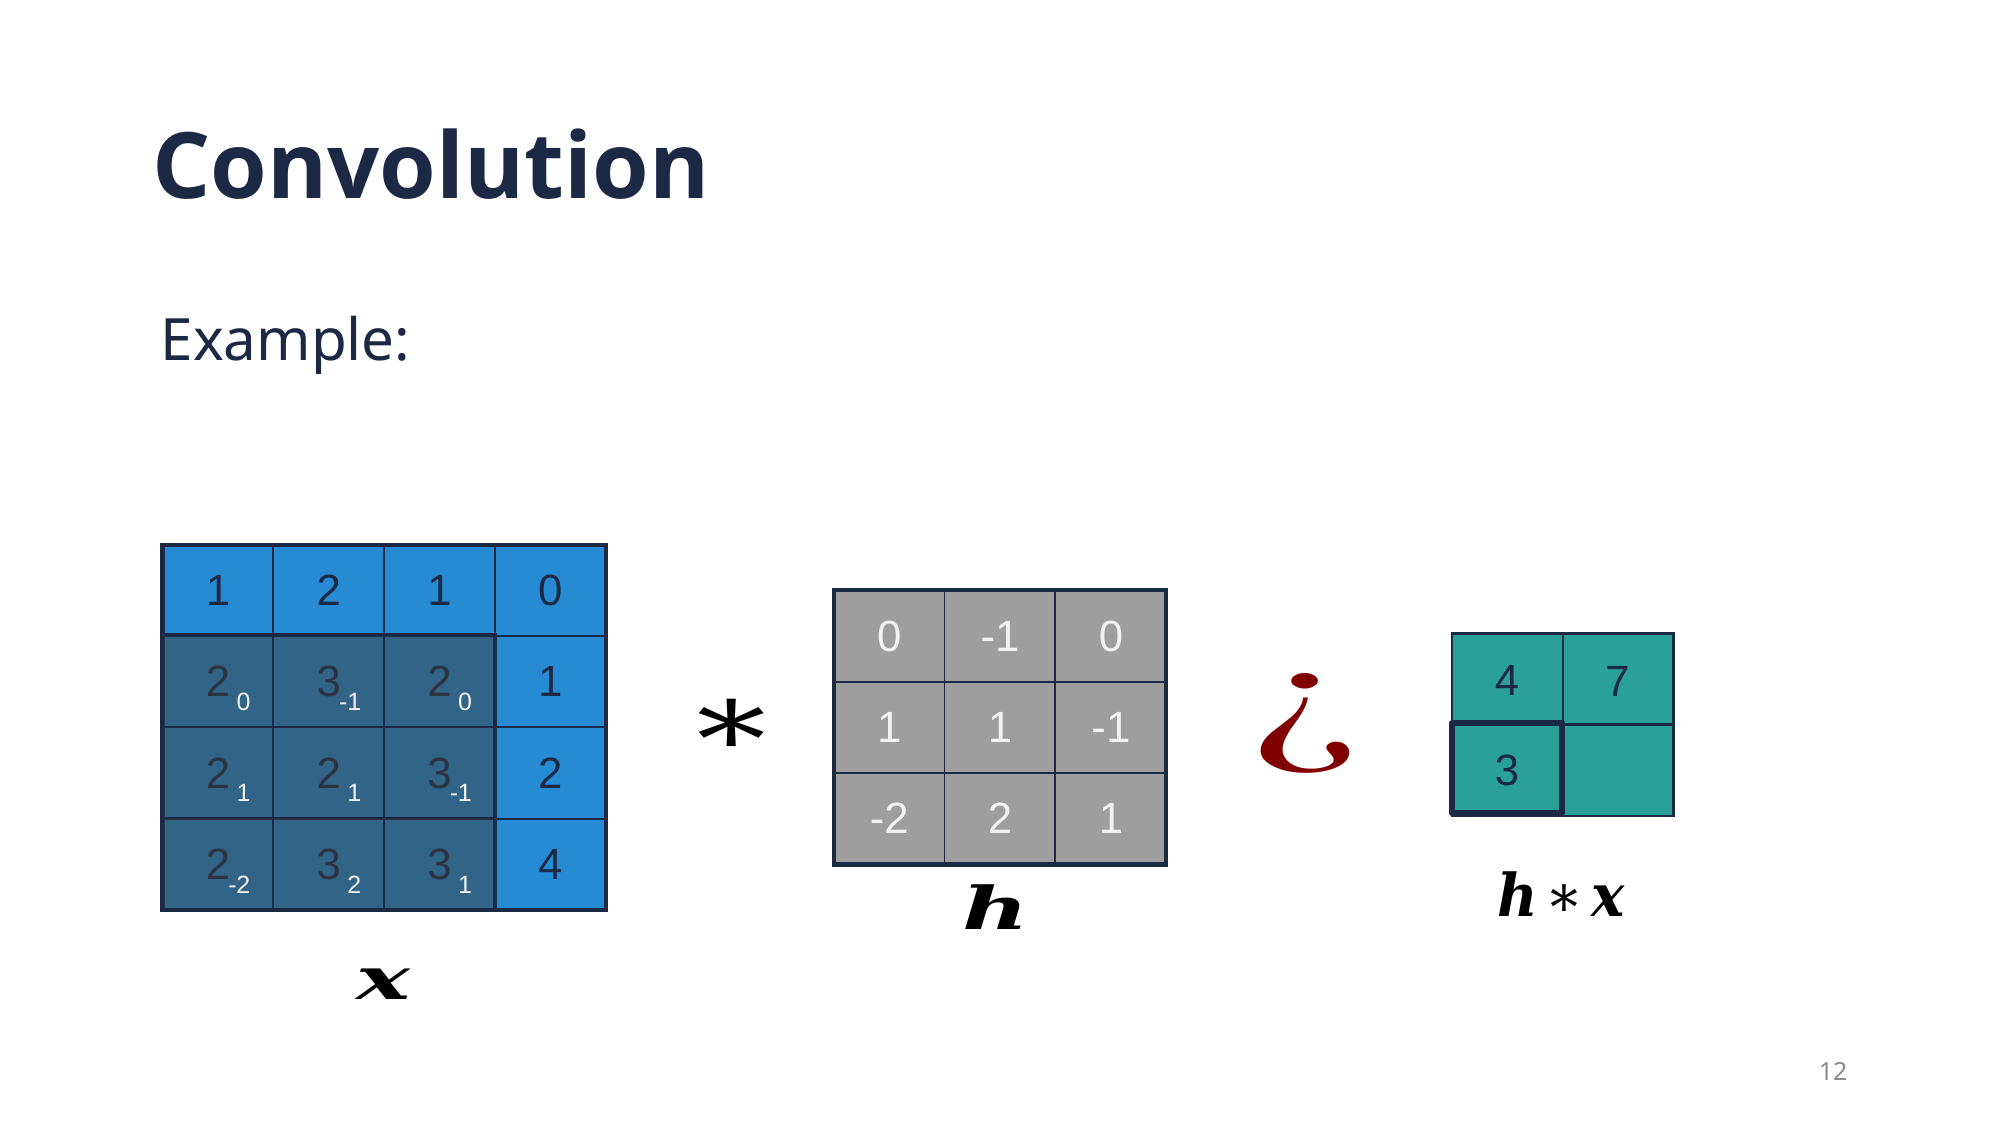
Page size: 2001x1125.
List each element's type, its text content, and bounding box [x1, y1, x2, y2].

table_cell 1 [385, 819, 493, 908]
table_header 2 [274, 547, 383, 633]
table_cell 2 [497, 728, 604, 818]
text_box 3 [1450, 721, 1564, 815]
list Example: [137, 302, 1863, 1004]
table_header -1 [274, 637, 383, 726]
table_header -1 [945, 592, 1054, 681]
title Convolution [137, 59, 1863, 278]
text_box 7 [1560, 631, 1675, 725]
table_cell 1 [164, 728, 272, 817]
table_cell 1 [836, 683, 944, 772]
table_header 0 [496, 547, 604, 635]
table_cell -2 [836, 774, 944, 862]
table_cell 2 [945, 774, 1054, 862]
table_header 0 [385, 637, 493, 726]
table_cell -2 [164, 819, 272, 908]
table_cell 4 [497, 820, 604, 908]
table_cell 1 [1056, 774, 1164, 862]
table_cell -1 [385, 728, 493, 817]
table_cell 1 [274, 728, 383, 817]
table_cell 1 [945, 683, 1054, 772]
table_cell 2 [274, 819, 383, 908]
table_cell -1 [1056, 683, 1164, 772]
table_header 1 [165, 547, 272, 633]
table_cell 1 [497, 637, 604, 726]
table_cell [1564, 726, 1672, 815]
table_header 1 [385, 547, 494, 633]
text_box 4 [1450, 631, 1560, 721]
table_header 0 [1056, 592, 1164, 681]
table_header 0 [836, 592, 944, 681]
slide_number 12 [1412, 1042, 1863, 1103]
table_header 0 [164, 637, 272, 726]
